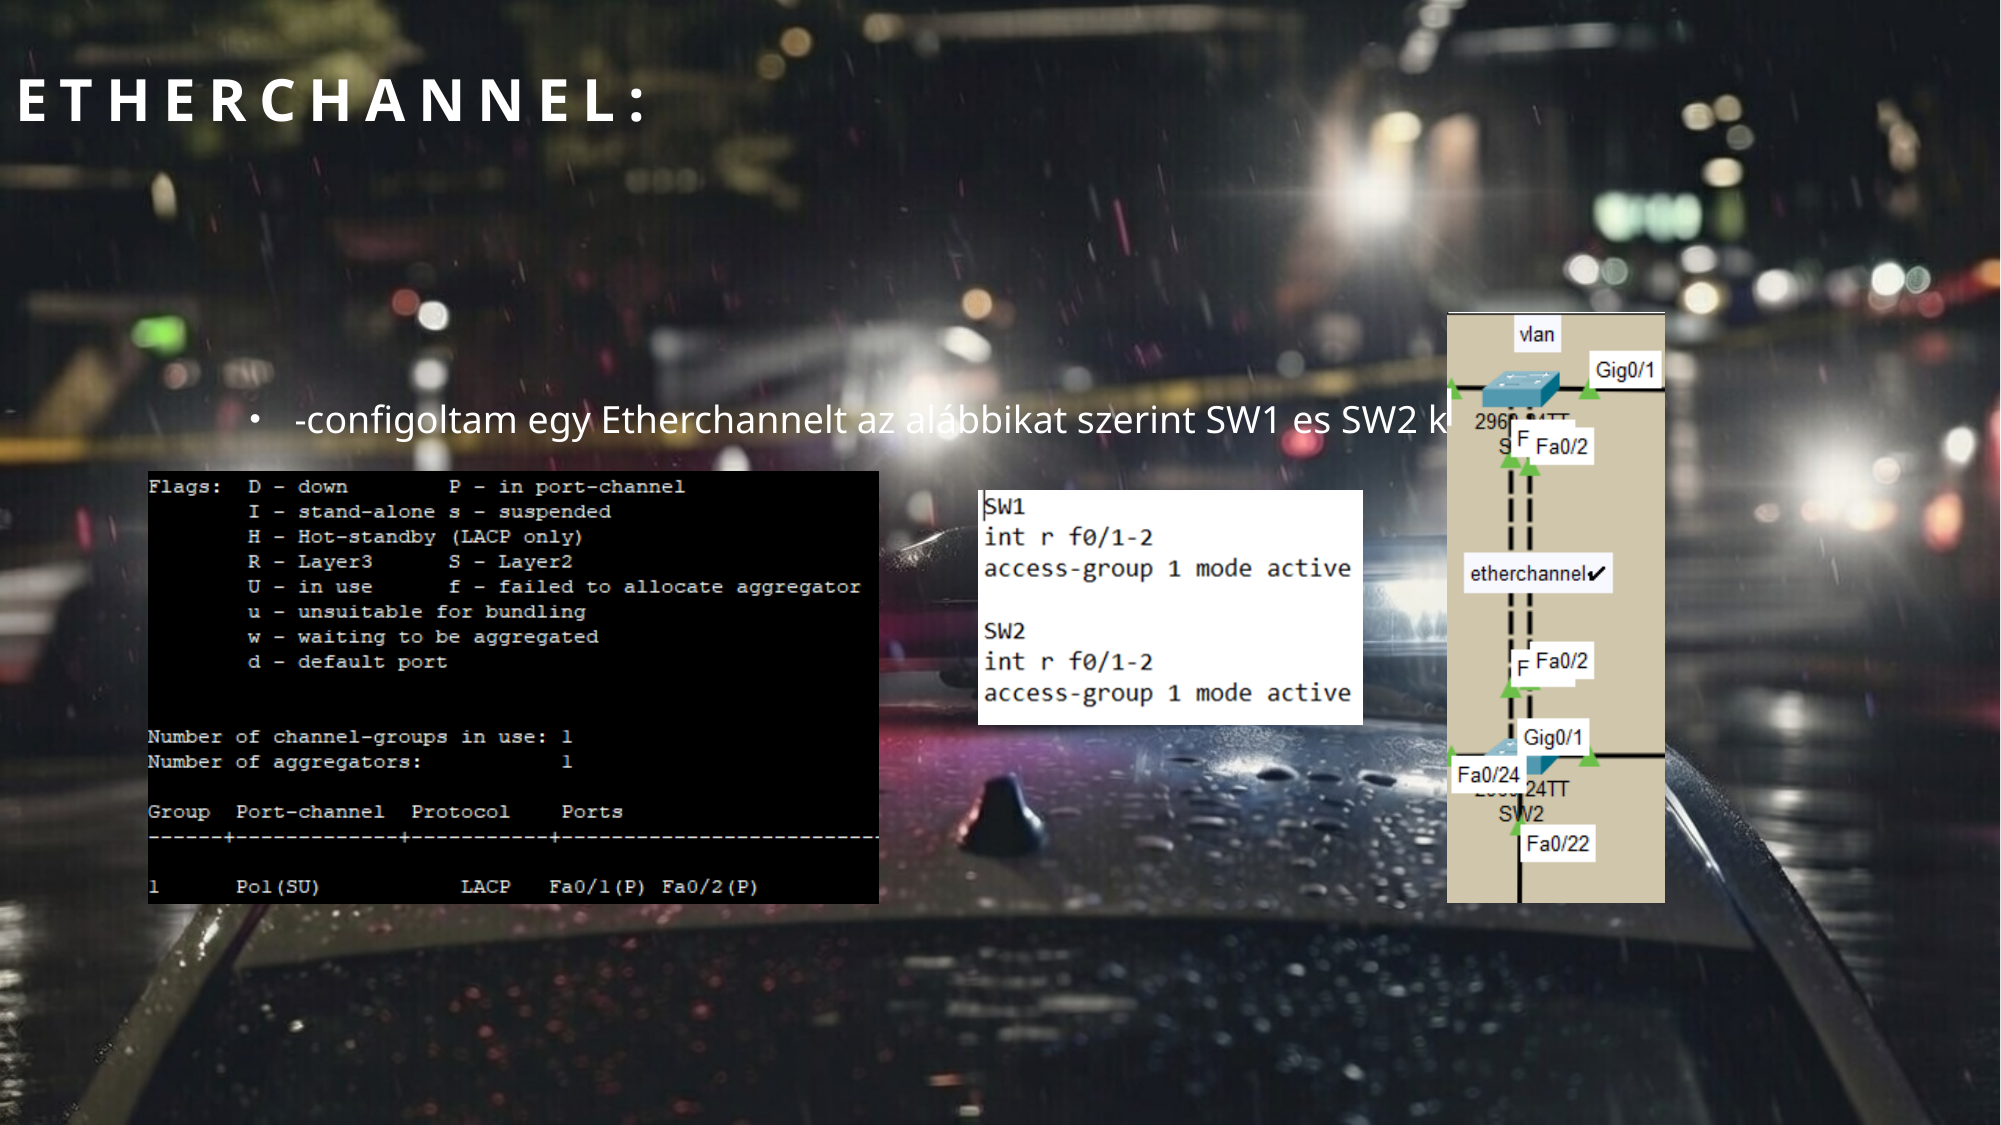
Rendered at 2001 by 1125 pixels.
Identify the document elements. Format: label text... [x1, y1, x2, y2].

picture [0, 0, 2001, 1125]
title Etherchannel: [0, 0, 1516, 141]
list -configoltam egy Etherchannelt az alábbikat szerint SW1 es SW2 között: [234, 375, 1750, 1000]
